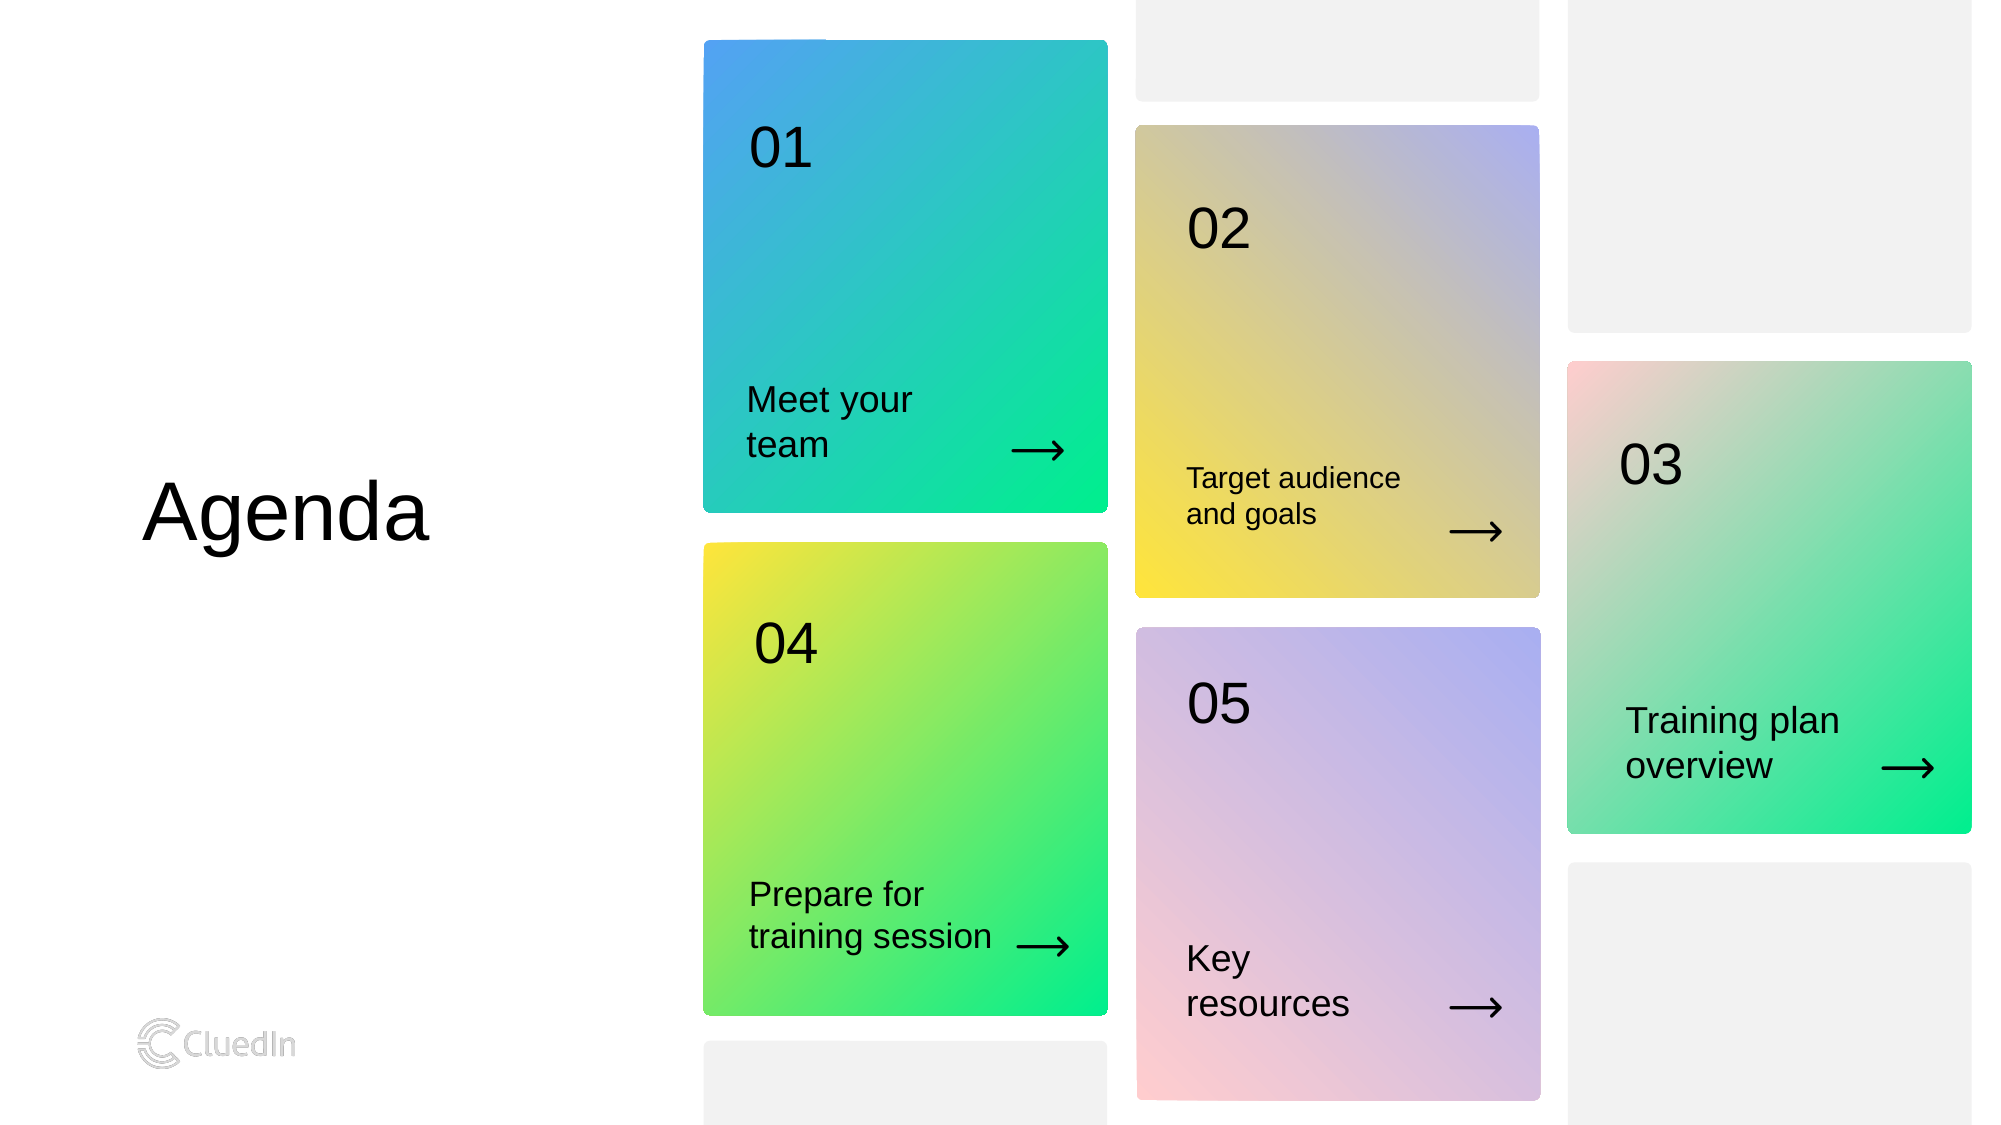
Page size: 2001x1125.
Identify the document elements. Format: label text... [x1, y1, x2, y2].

list Key resources [1171, 926, 1455, 1039]
list Agenda [127, 476, 478, 588]
list Prepare for training session [733, 863, 1022, 976]
picture [137, 1018, 295, 1069]
list Training plan overview [1610, 688, 1868, 797]
picture [1447, 503, 1504, 560]
picture [1455, 979, 1504, 1036]
list Target audience and goals [1171, 450, 1429, 562]
picture [1009, 422, 1066, 479]
list Meet your team [731, 367, 990, 479]
picture [1022, 918, 1071, 975]
picture [1879, 739, 1936, 797]
